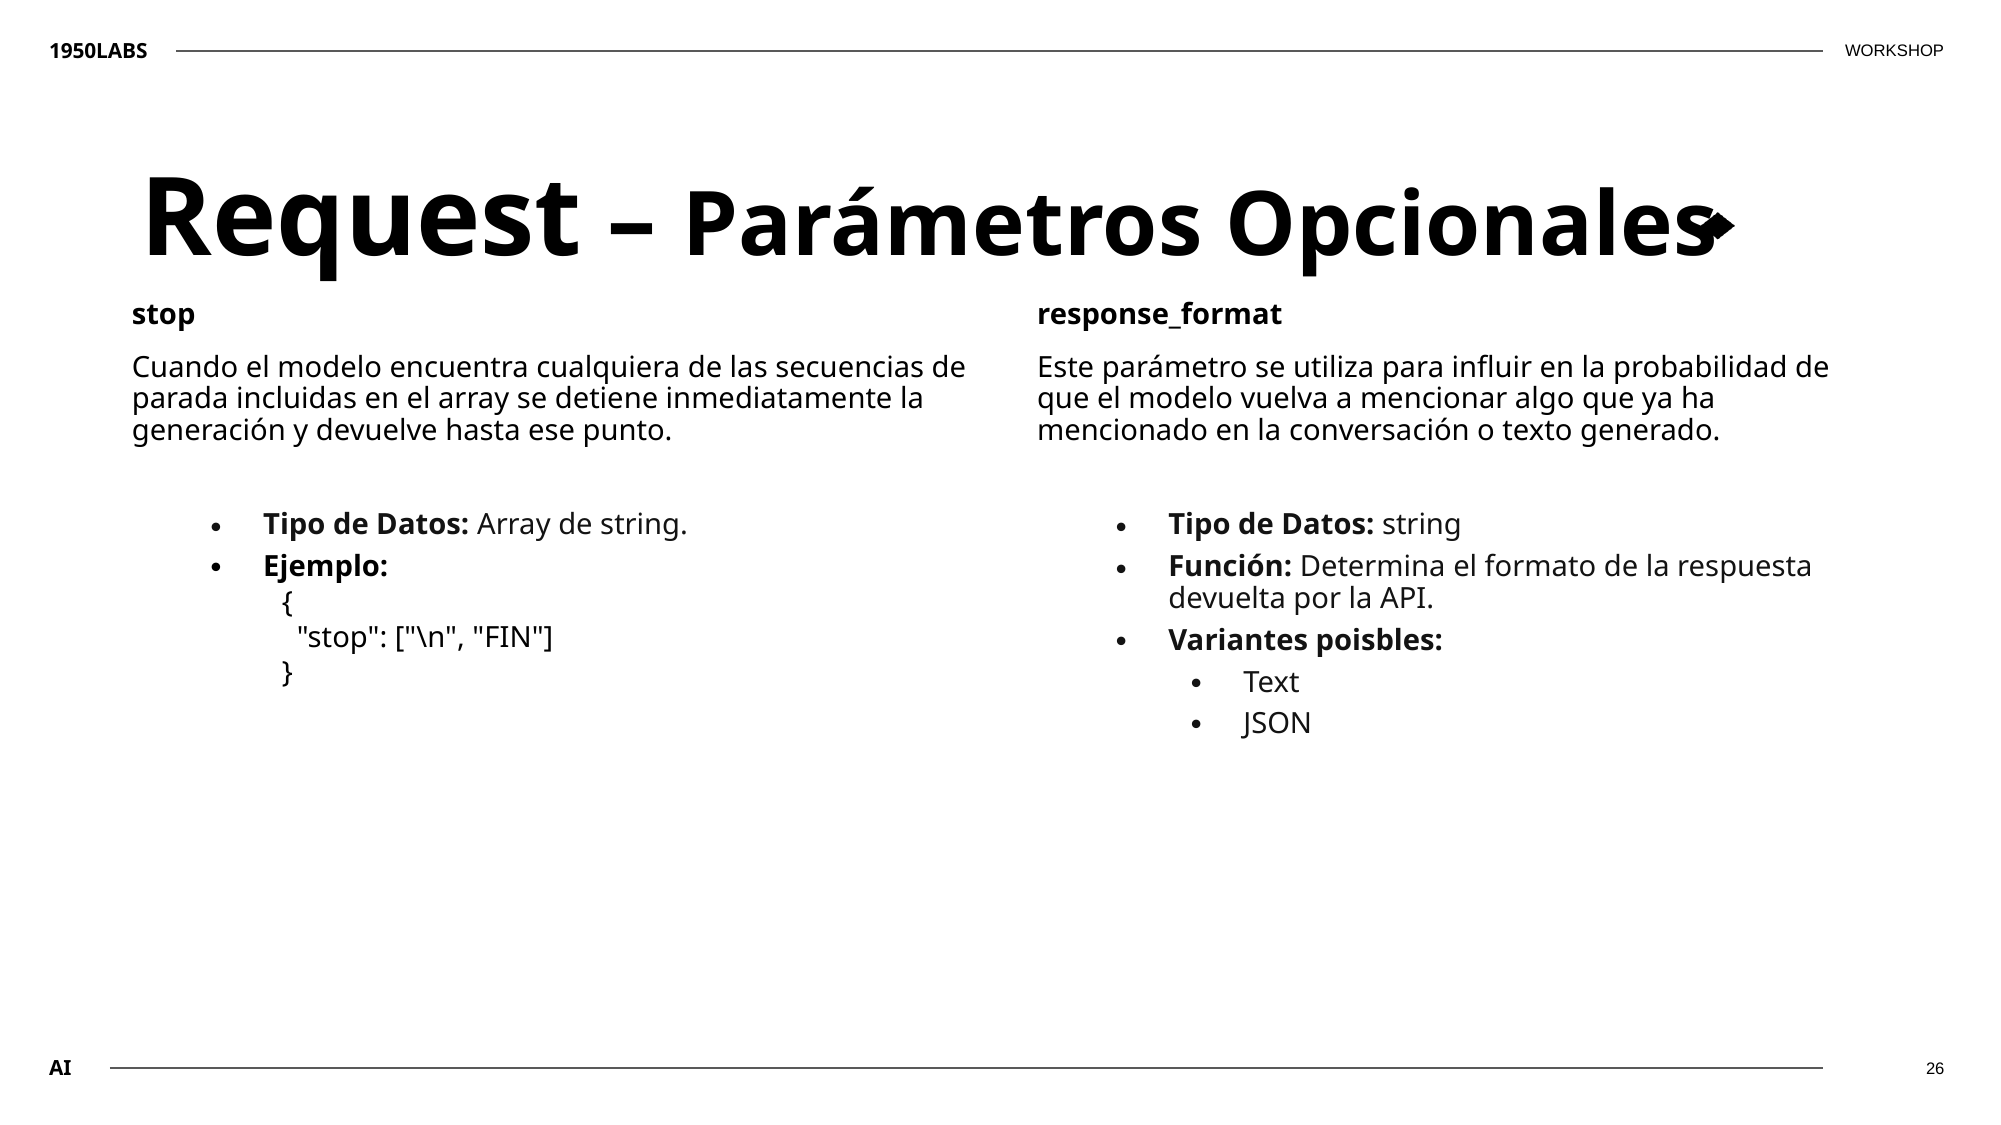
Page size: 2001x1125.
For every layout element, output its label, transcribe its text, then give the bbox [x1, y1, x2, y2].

title Request – Parámetros Opcionales [125, 148, 1774, 293]
list stop Cuando el modelo encuentra cualquiera de las secuencias de parada incluidas en el array se detiene inmediatamente la generación y devuelve hasta ese punto. Tipo de Datos: Array de string. Ejemplo: { "stop": ["\n", "FIN"] } [116, 292, 989, 930]
text_box response_format Este parámetro se utiliza para influir en la probabilidad de que el modelo vuelva a mencionar algo que ya ha mencionado en la conversación o texto generado. Tipo de Datos: string Función: Determina el formato de la respuesta devuelta por la API. Variantes poisbles: Text JSON [1022, 292, 1883, 930]
text_box 1950LABS [34, 22, 189, 75]
picture [1692, 206, 1743, 244]
text_box AI [34, 1039, 189, 1092]
text_box WORKSHOP [1756, 25, 1960, 94]
text_box 26 [1756, 1042, 1960, 1111]
